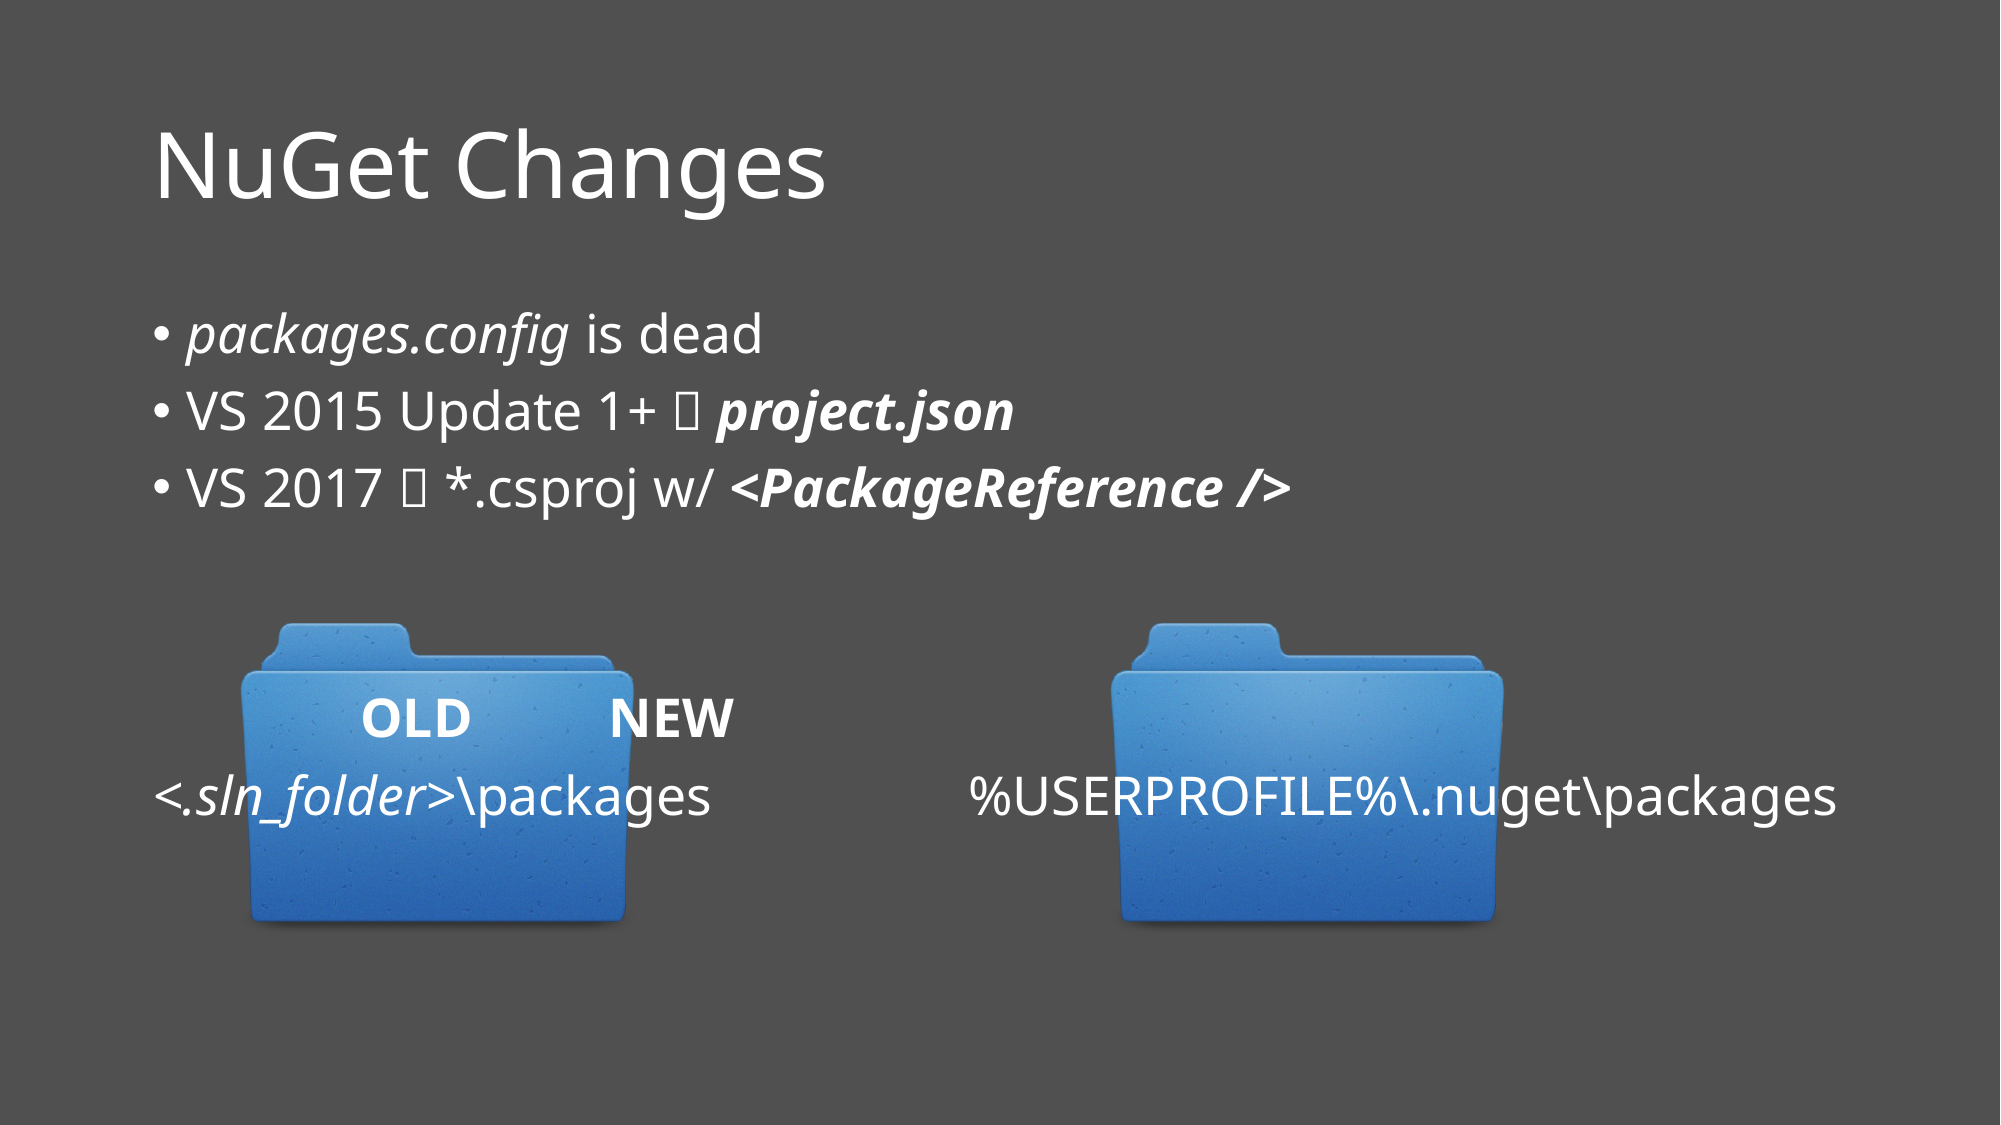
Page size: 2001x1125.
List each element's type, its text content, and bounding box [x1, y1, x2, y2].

picture [1107, 571, 1506, 970]
title NuGet Changes [137, 59, 1863, 278]
picture [237, 571, 636, 970]
list packages.config is dead VS 2015 Update 1+  project.json VS 2017  *.csproj w/ <PackageReference /> OLD NEW <.sln_folder>\packages %USERPROFILE%\.nuget\packages [137, 299, 1863, 1014]
